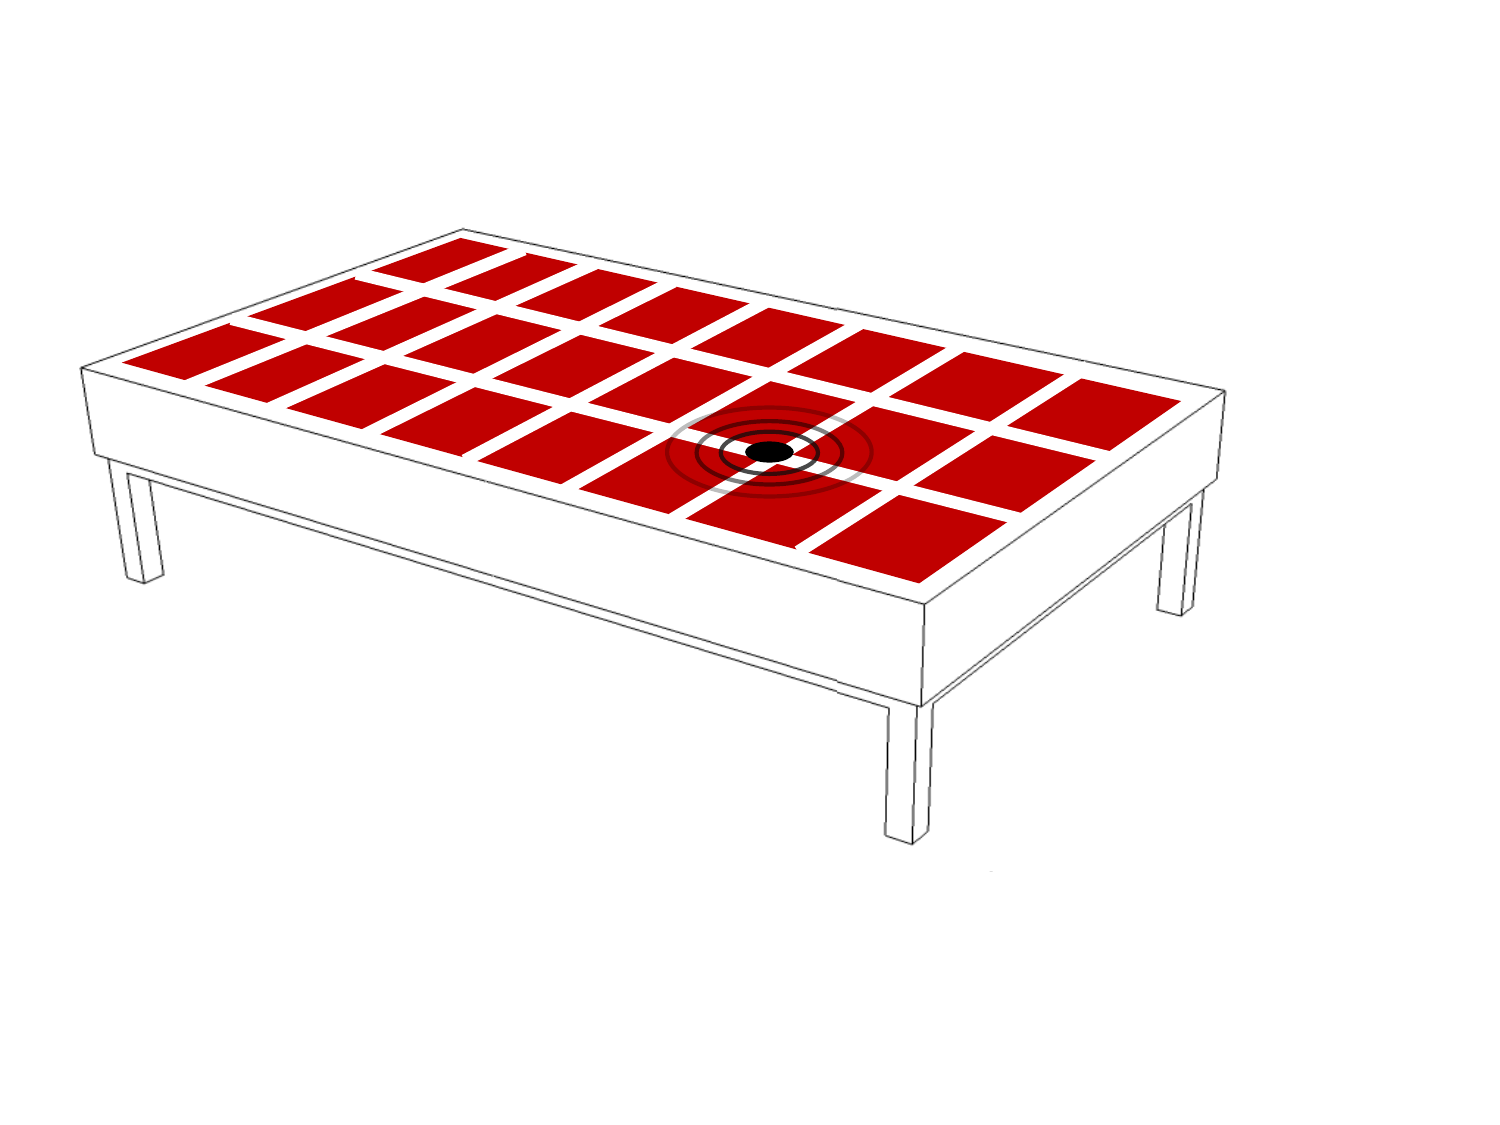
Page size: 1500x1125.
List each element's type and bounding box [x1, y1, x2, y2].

text_box [56, 192, 1240, 898]
